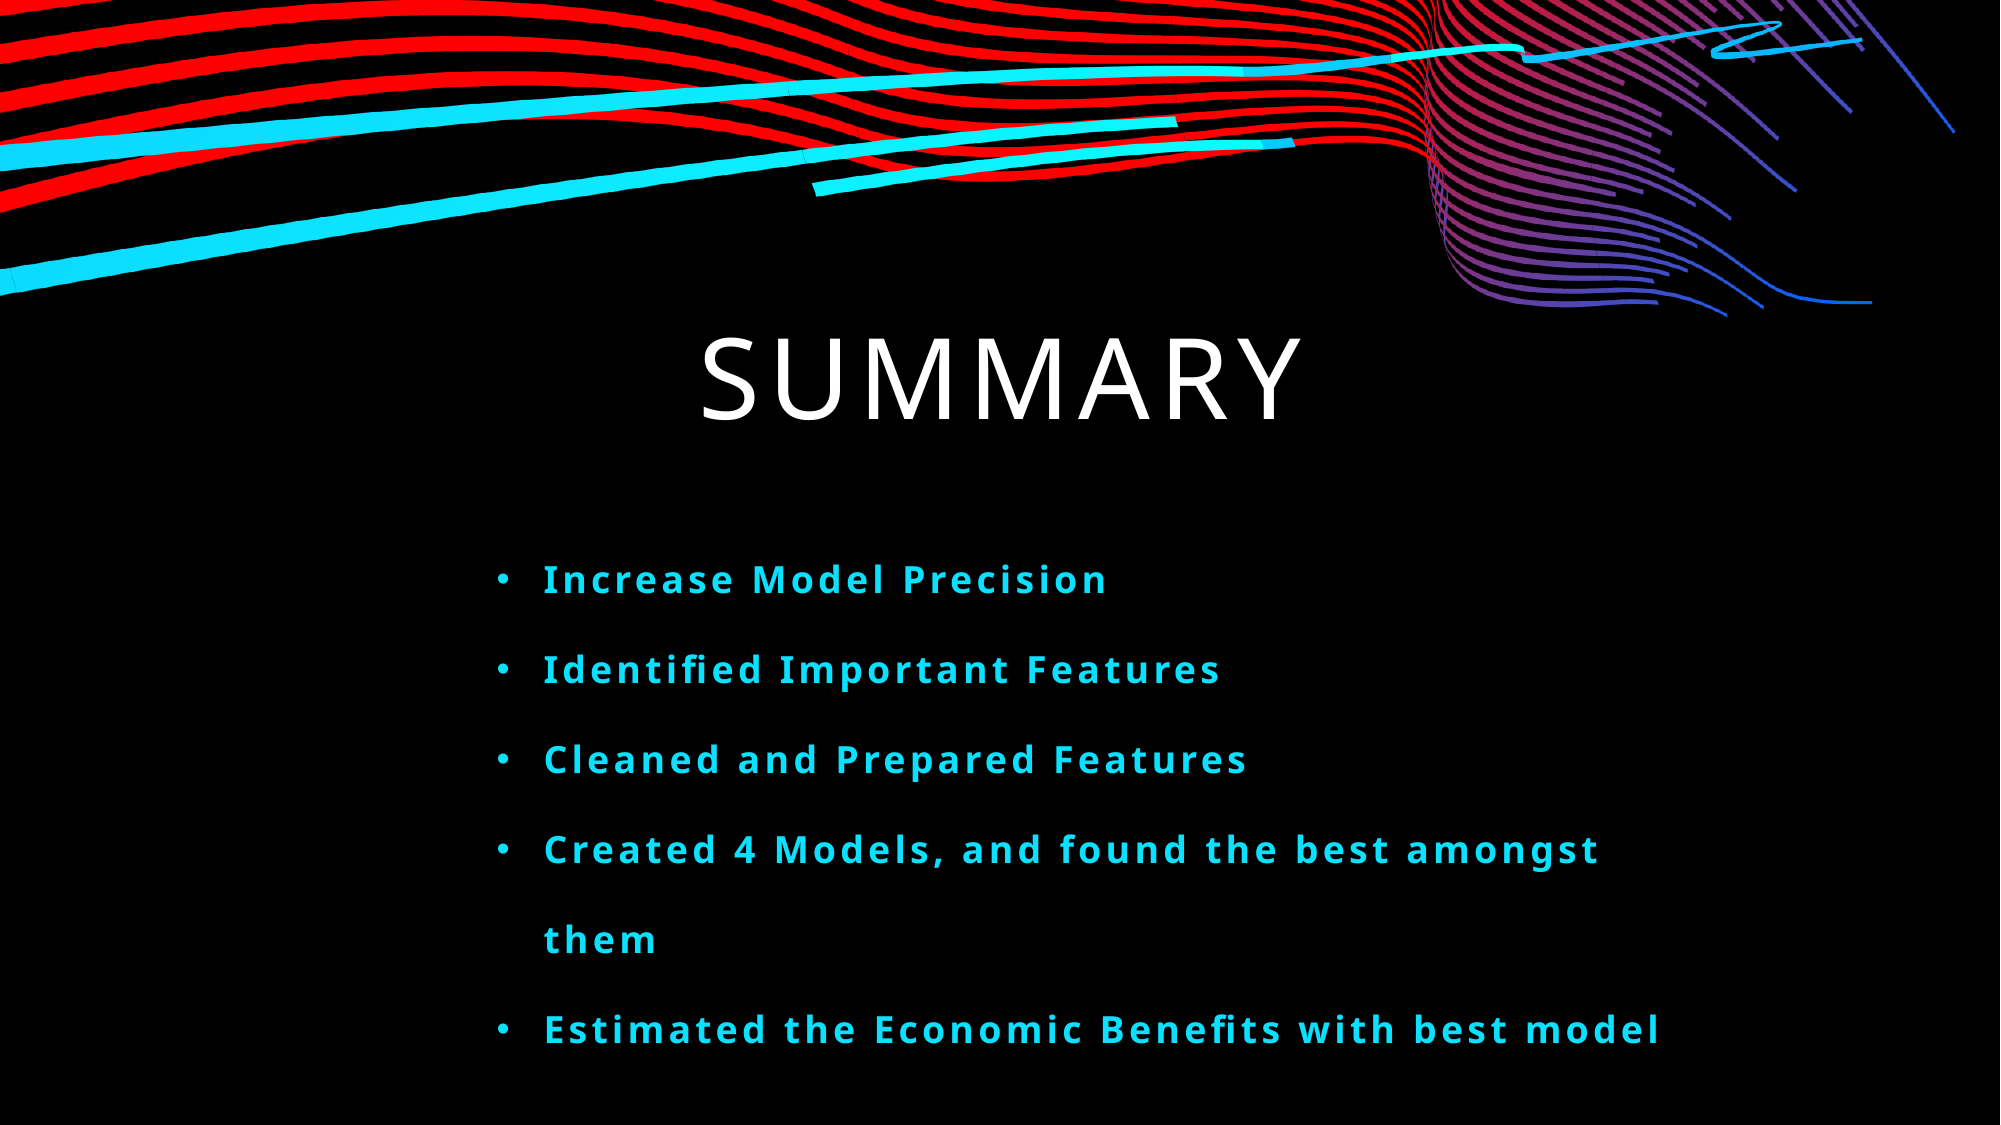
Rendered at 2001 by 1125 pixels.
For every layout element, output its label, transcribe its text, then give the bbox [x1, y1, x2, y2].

list Increase Model Precision Identified Important Features Cleaned and Prepared Features Created 4 Models, and found the best amongst them Estimated the Economic Benefits with best model [481, 503, 1690, 1038]
title summary [654, 314, 1346, 439]
picture [0, 0, 2000, 1125]
